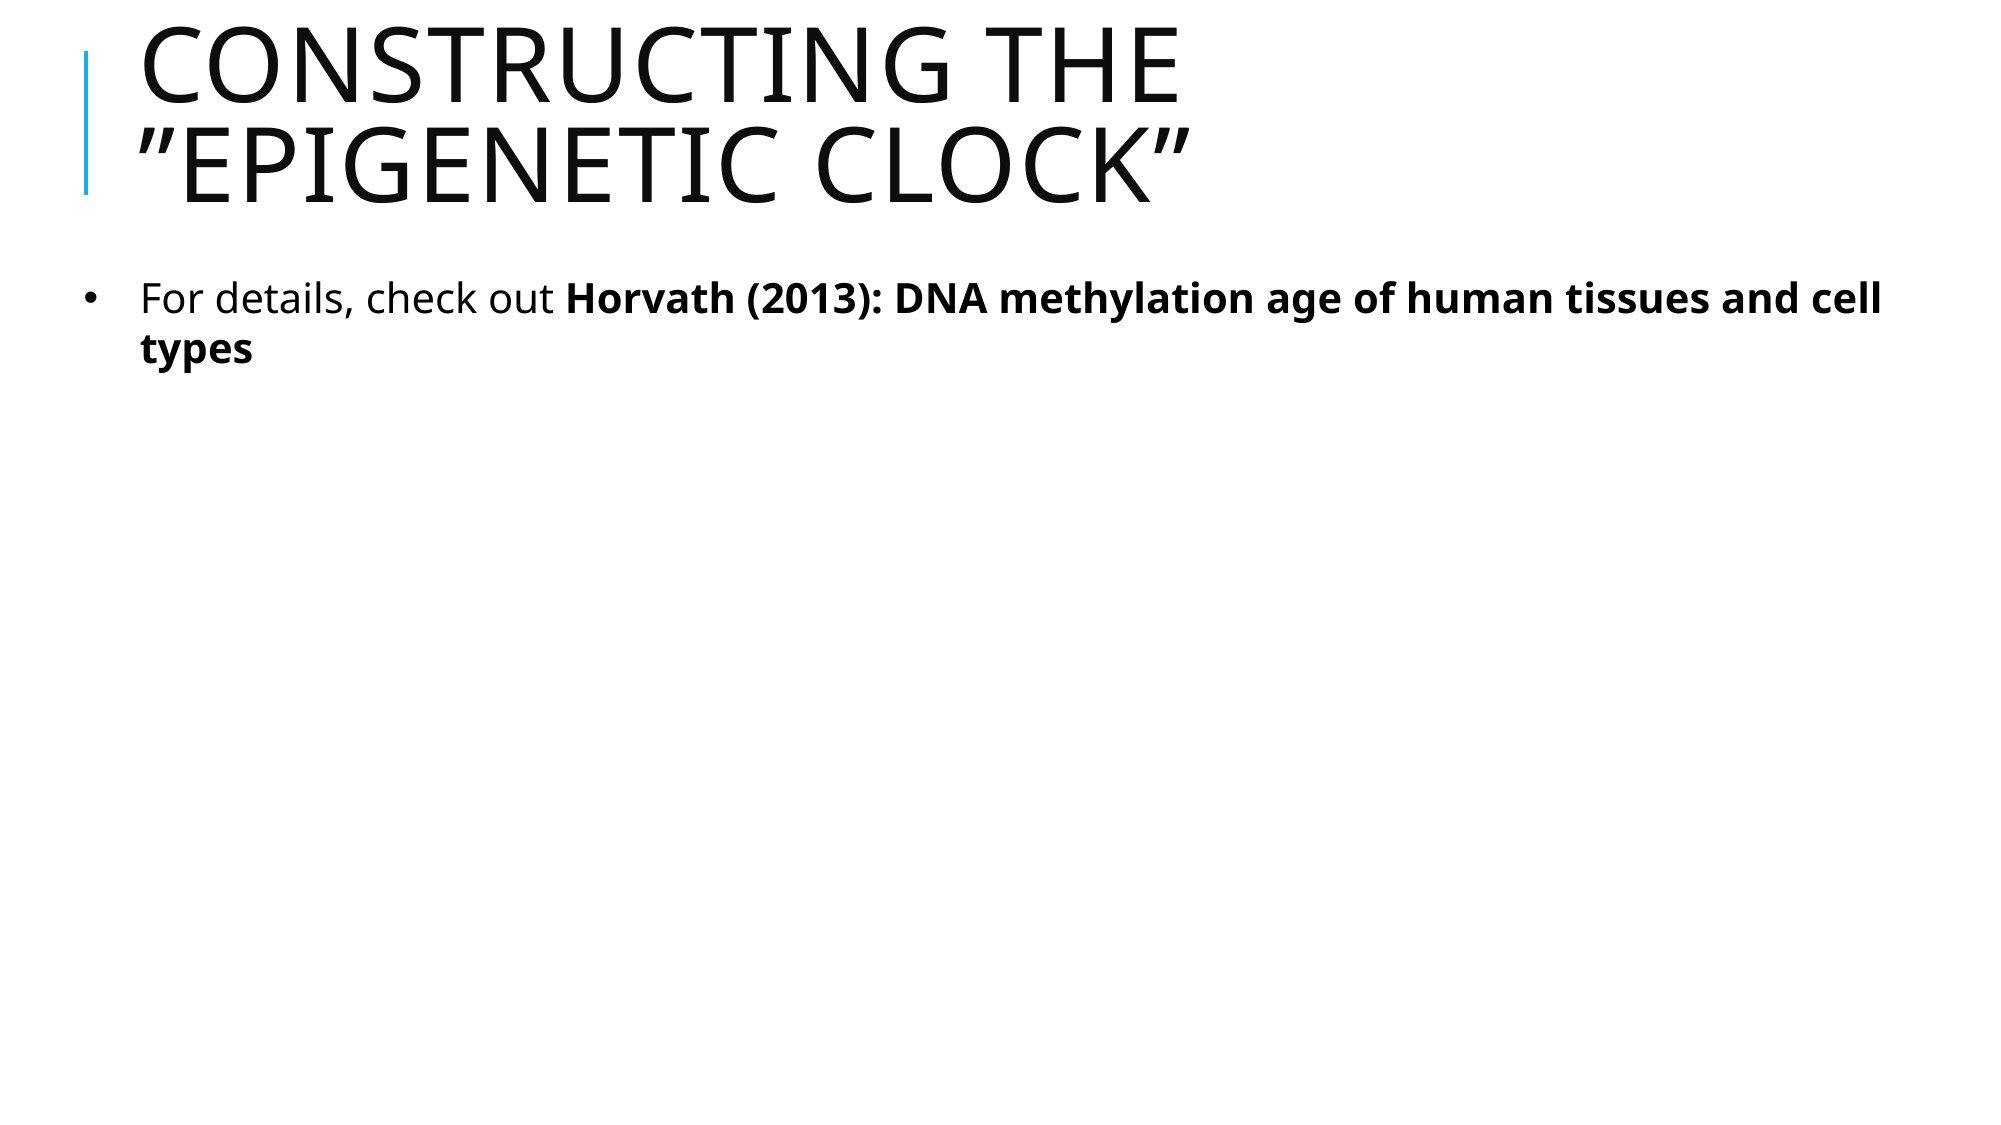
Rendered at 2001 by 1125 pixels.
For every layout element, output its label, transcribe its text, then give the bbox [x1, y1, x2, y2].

text_box Constructing the ”epigenetic clock” [123, 0, 1718, 246]
text_box For details, check out Horvath (2013): DNA methylation age of human tissues and cell types [68, 264, 1944, 380]
